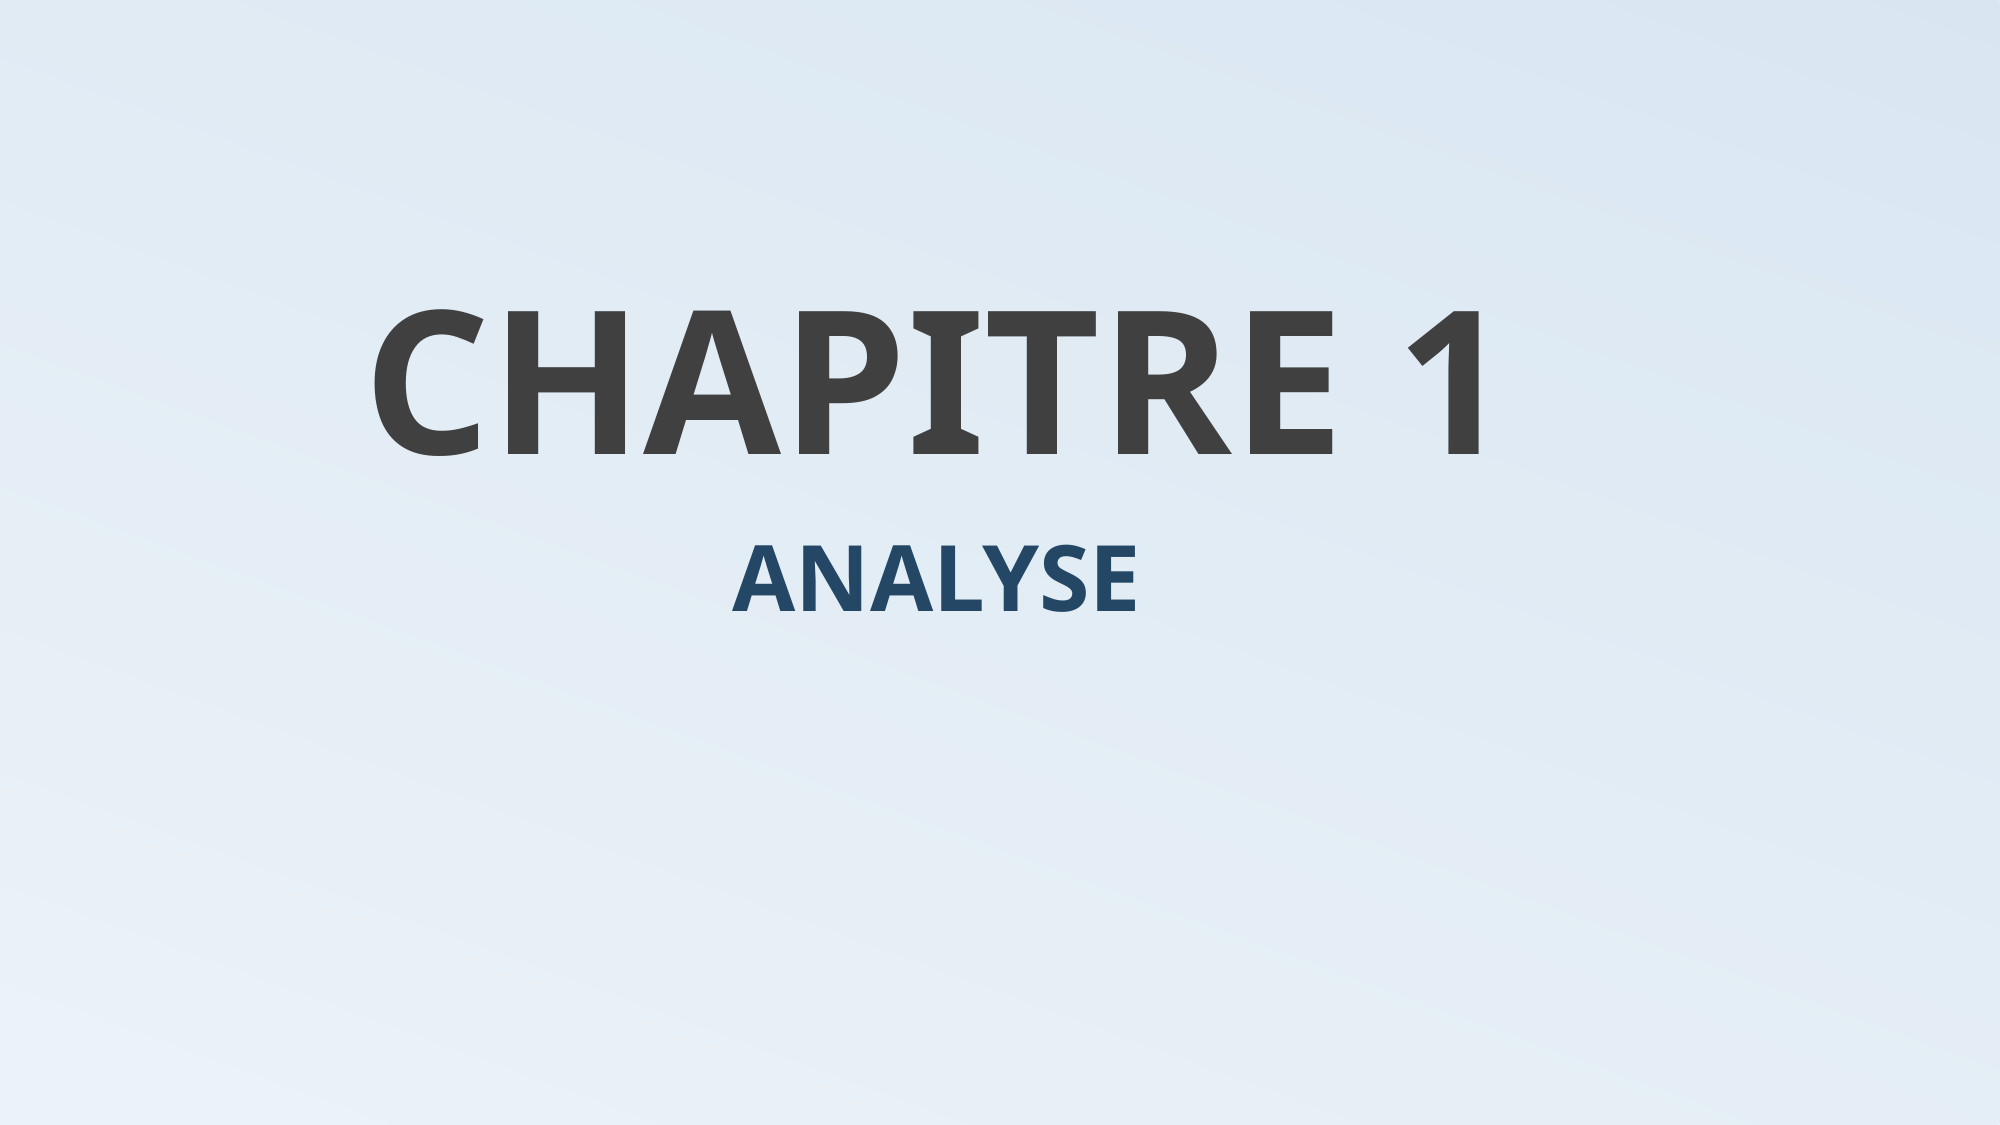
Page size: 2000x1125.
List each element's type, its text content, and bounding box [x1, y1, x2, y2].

title CHAPITRE 1 [262, 37, 1613, 500]
list ANALYSE [261, 525, 1613, 650]
